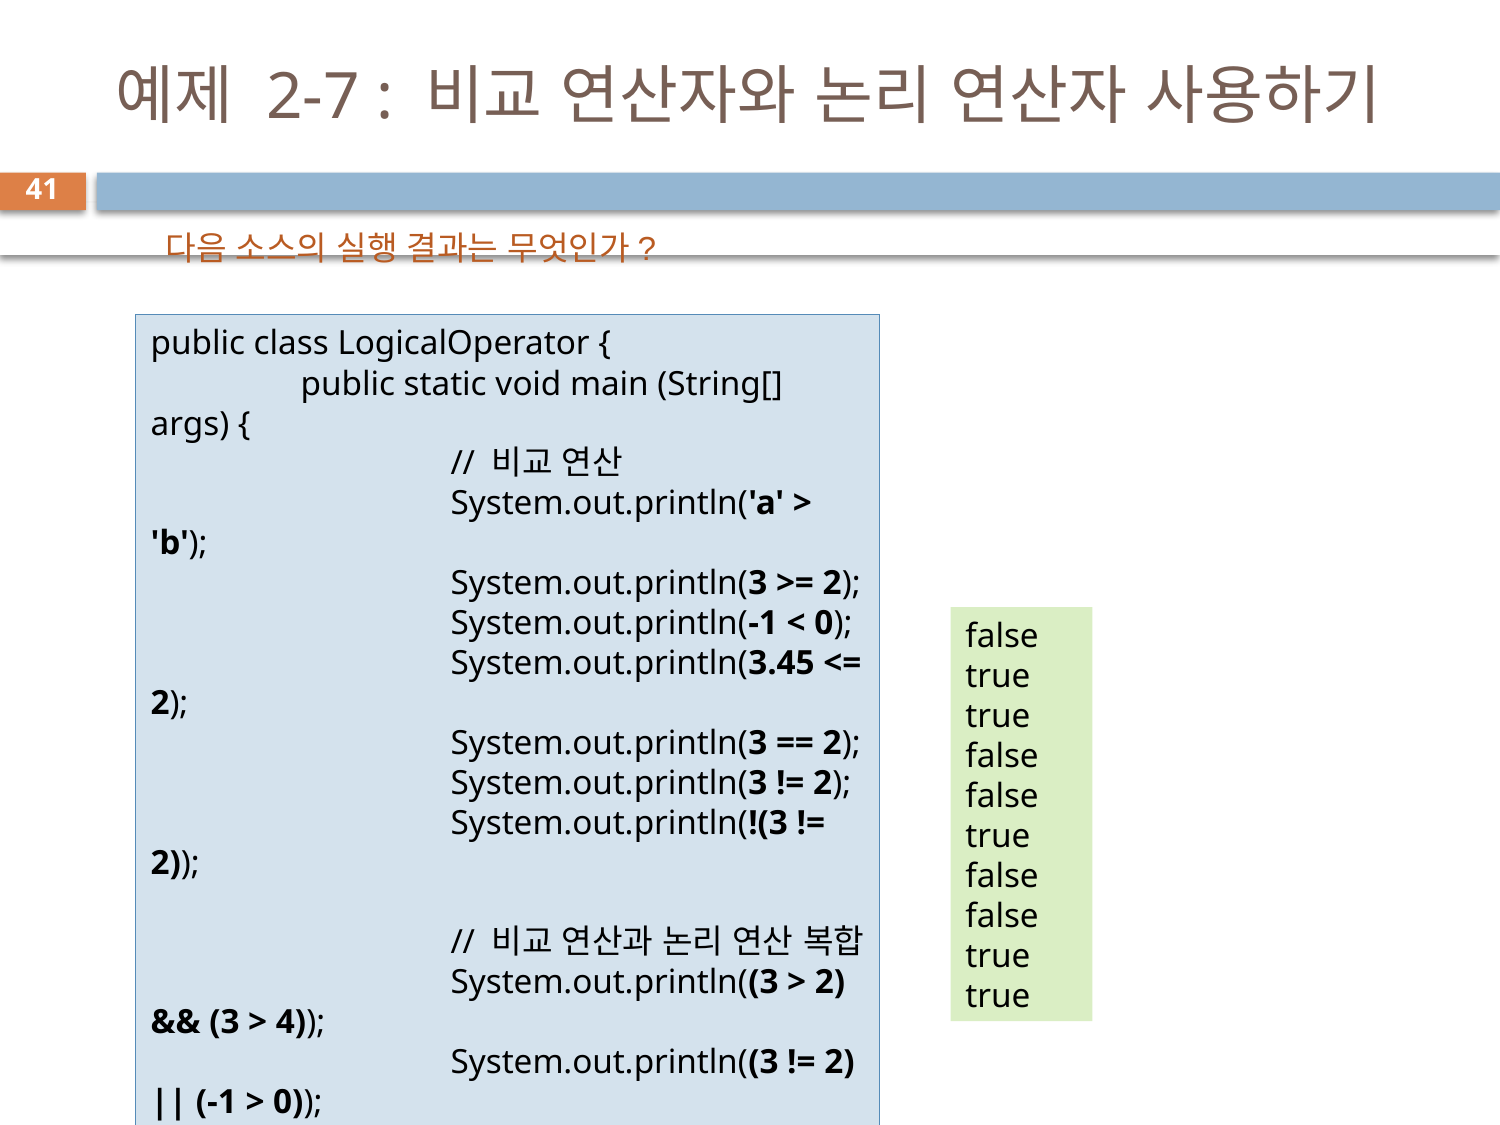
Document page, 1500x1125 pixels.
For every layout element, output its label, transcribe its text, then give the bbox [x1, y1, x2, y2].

text_box 다음 소스의 실행 결과는 무엇인가? [151, 219, 672, 275]
slide_number 41 [0, 170, 87, 211]
text_box false true true false false true false false true true [950, 607, 1093, 1022]
text_box [0, 0, 1500, 75]
text_box public class LogicalOperator { public static void main (String[] args) { // 비교 연산 System.out.println('a' > 'b'); System.out.println(3 >= 2); System.out.println(-1 < 0); System.out.println(3.45 <= 2); System.out.println(3 == 2); System.out.println(3 != 2); System.out.println(!(3 != 2)); // 비교 연산과 논리 연산 복합 System.out.println((3 > 2) && (3 > 4)); System.out.println((3 != 2) || (-1 > 0)); System.out.println((3 != 2) ^ (-1 > 0)); } } [135, 314, 880, 1125]
title 예제 2-7 : 비교 연산자와 논리 연산자 사용하기 [100, 75, 1438, 149]
